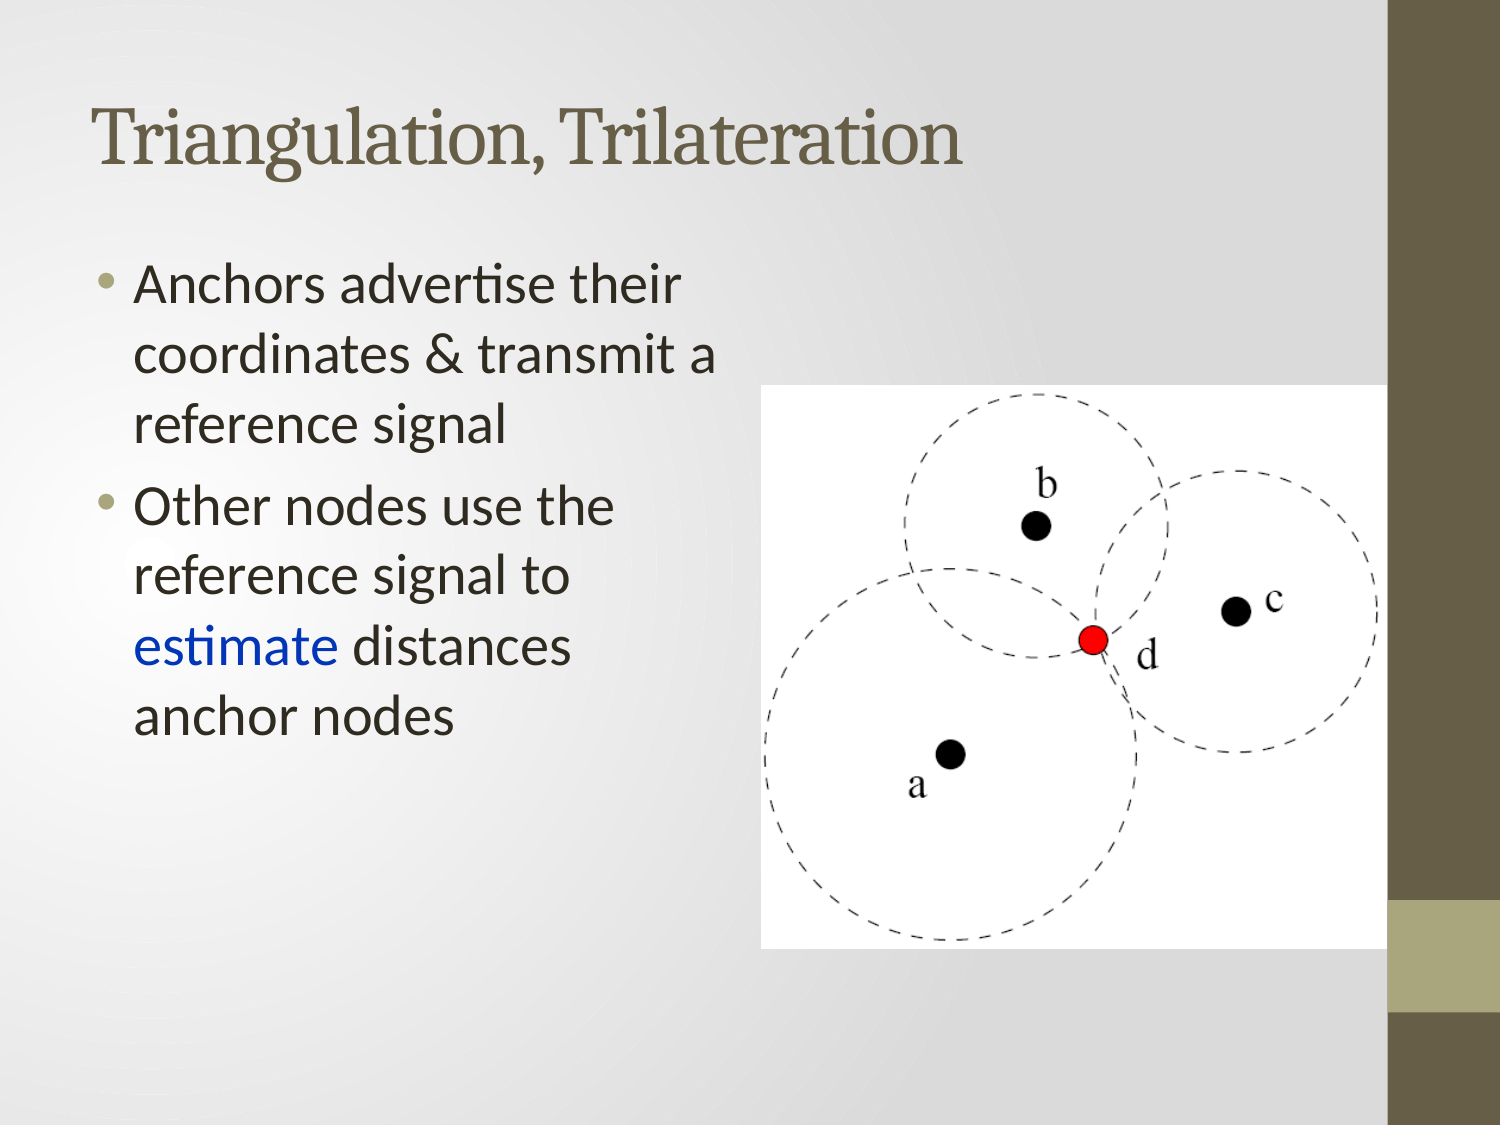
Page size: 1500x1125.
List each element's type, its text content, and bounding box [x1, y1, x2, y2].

title Triangulation, Trilateration [75, 37, 1350, 225]
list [761, 384, 1388, 950]
list Anchors advertise their coordinates & transmit a reference signal Other nodes use the reference signal to estimate distances anchor nodes [62, 237, 738, 913]
